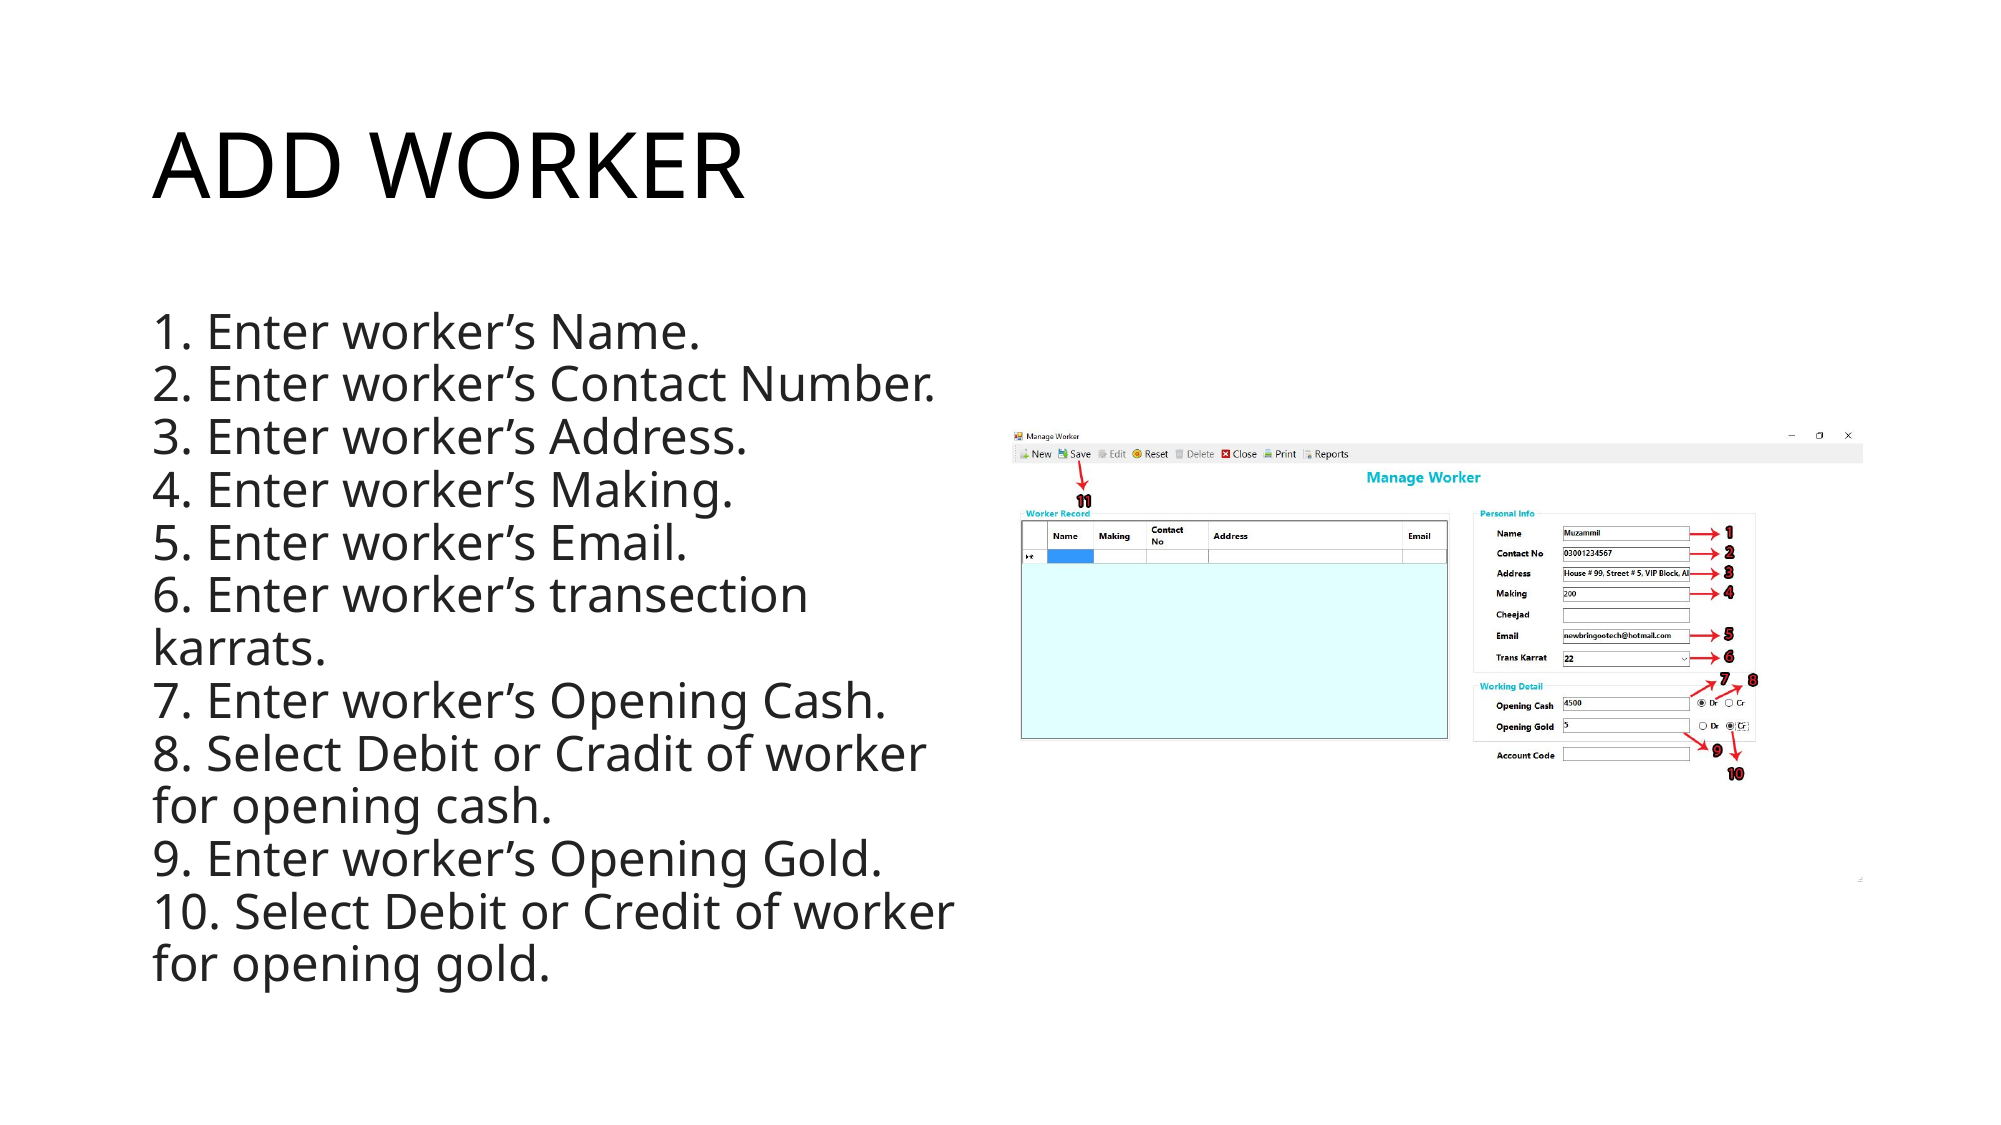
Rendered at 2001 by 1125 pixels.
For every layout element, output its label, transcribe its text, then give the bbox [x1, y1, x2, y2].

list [1012, 429, 1863, 883]
title ADD WORKER [137, 59, 1863, 278]
list 1. Enter worker’s Name. 2. Enter worker’s Contact Number. 3. Enter worker’s Address. 4. Enter worker’s Making. 5. Enter worker’s Email. 6. Enter worker’s transection karrats. 7. Enter worker’s Opening Cash. 8. Select Debit or Cradit of worker for opening cash. 9. Enter worker’s Opening Gold. 10. Select Debit or Credit of worker for opening gold. [137, 299, 988, 1014]
